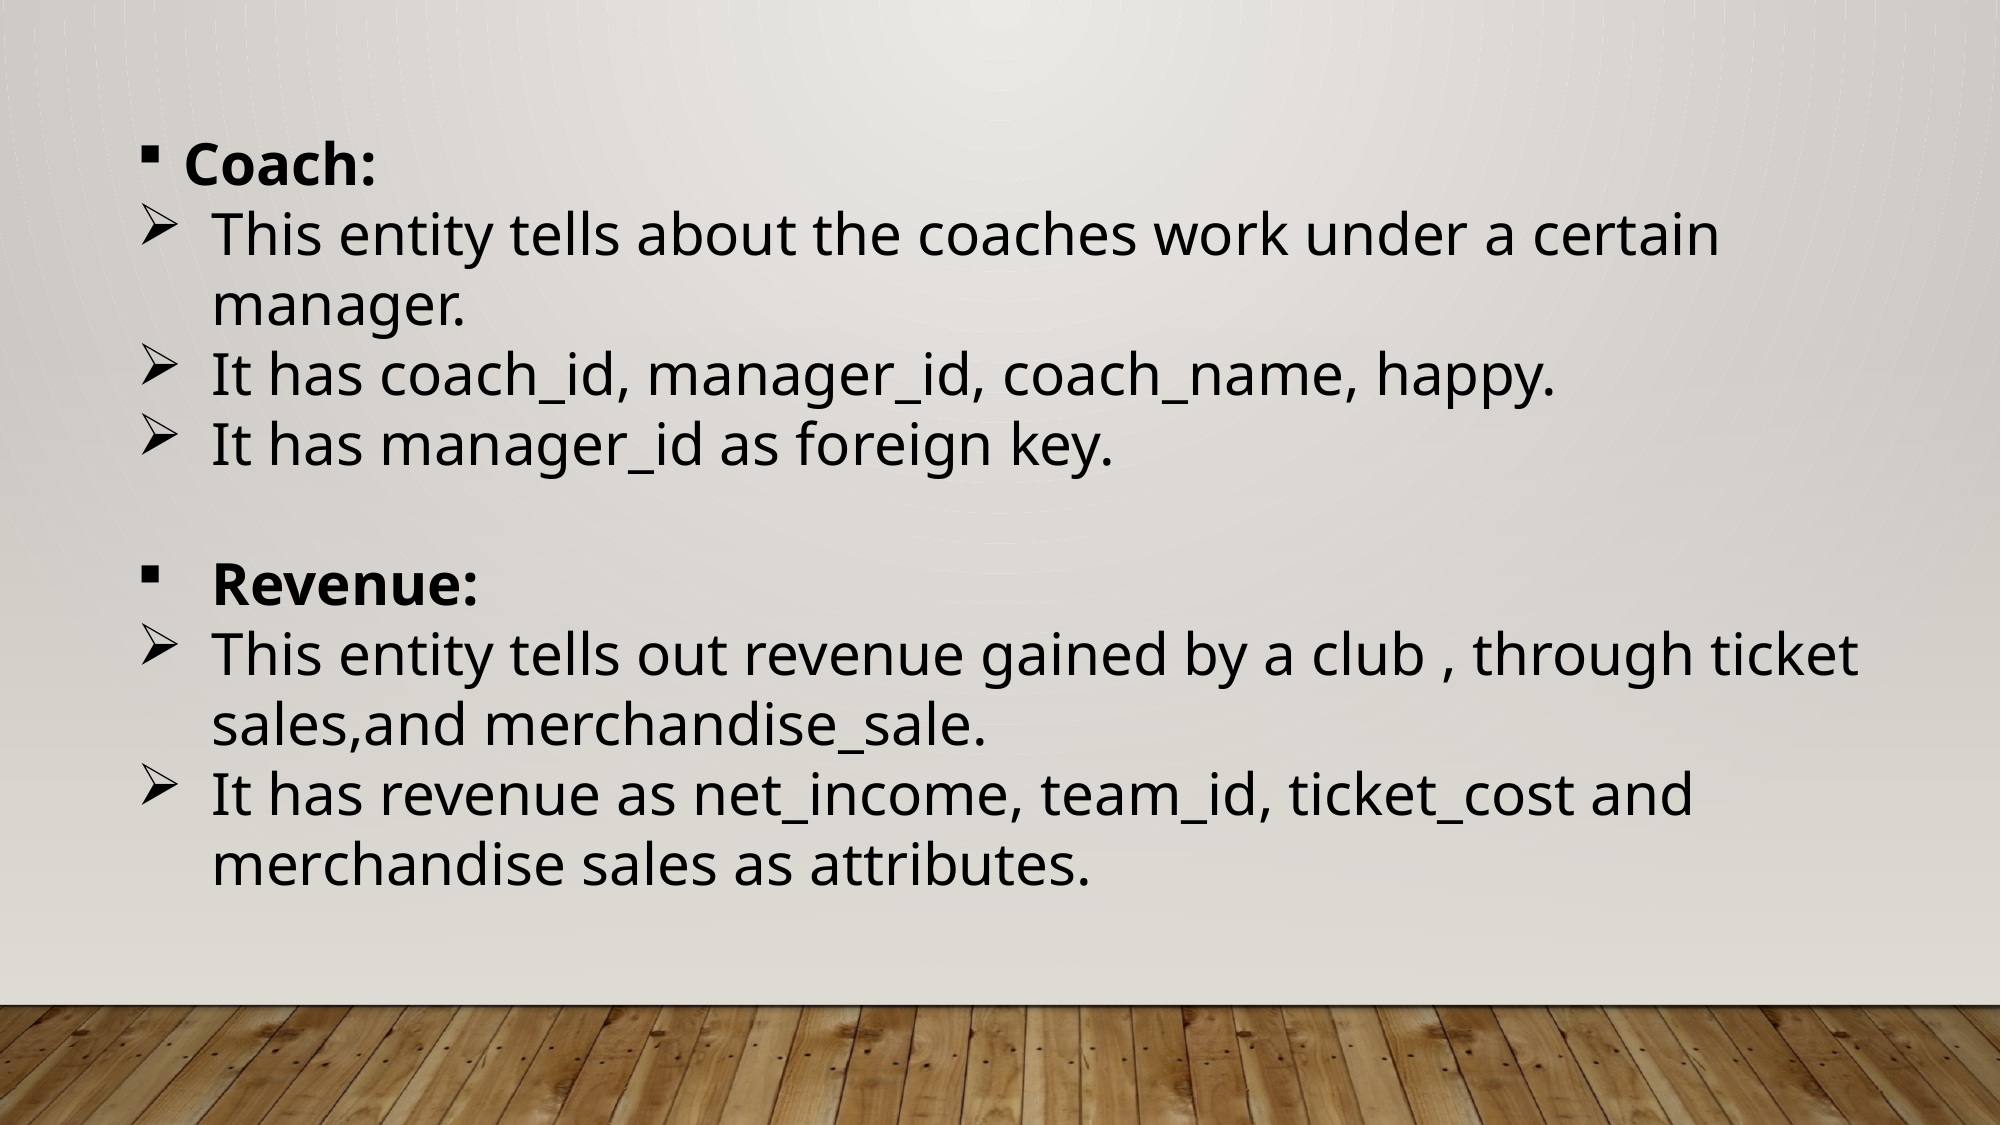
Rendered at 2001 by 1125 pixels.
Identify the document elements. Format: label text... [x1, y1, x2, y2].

picture [0, 1005, 2000, 1125]
text_box Coach: This entity tells about the coaches work under a certain manager. It has coach_id, manager_id, coach_name, happy. It has manager_id as foreign key. Revenue: This entity tells out revenue gained by a club , through ticket sales,and merchandise_sale. It has revenue as net_income, team_id, ticket_cost and merchandise sales as attributes. [122, 119, 1885, 1090]
